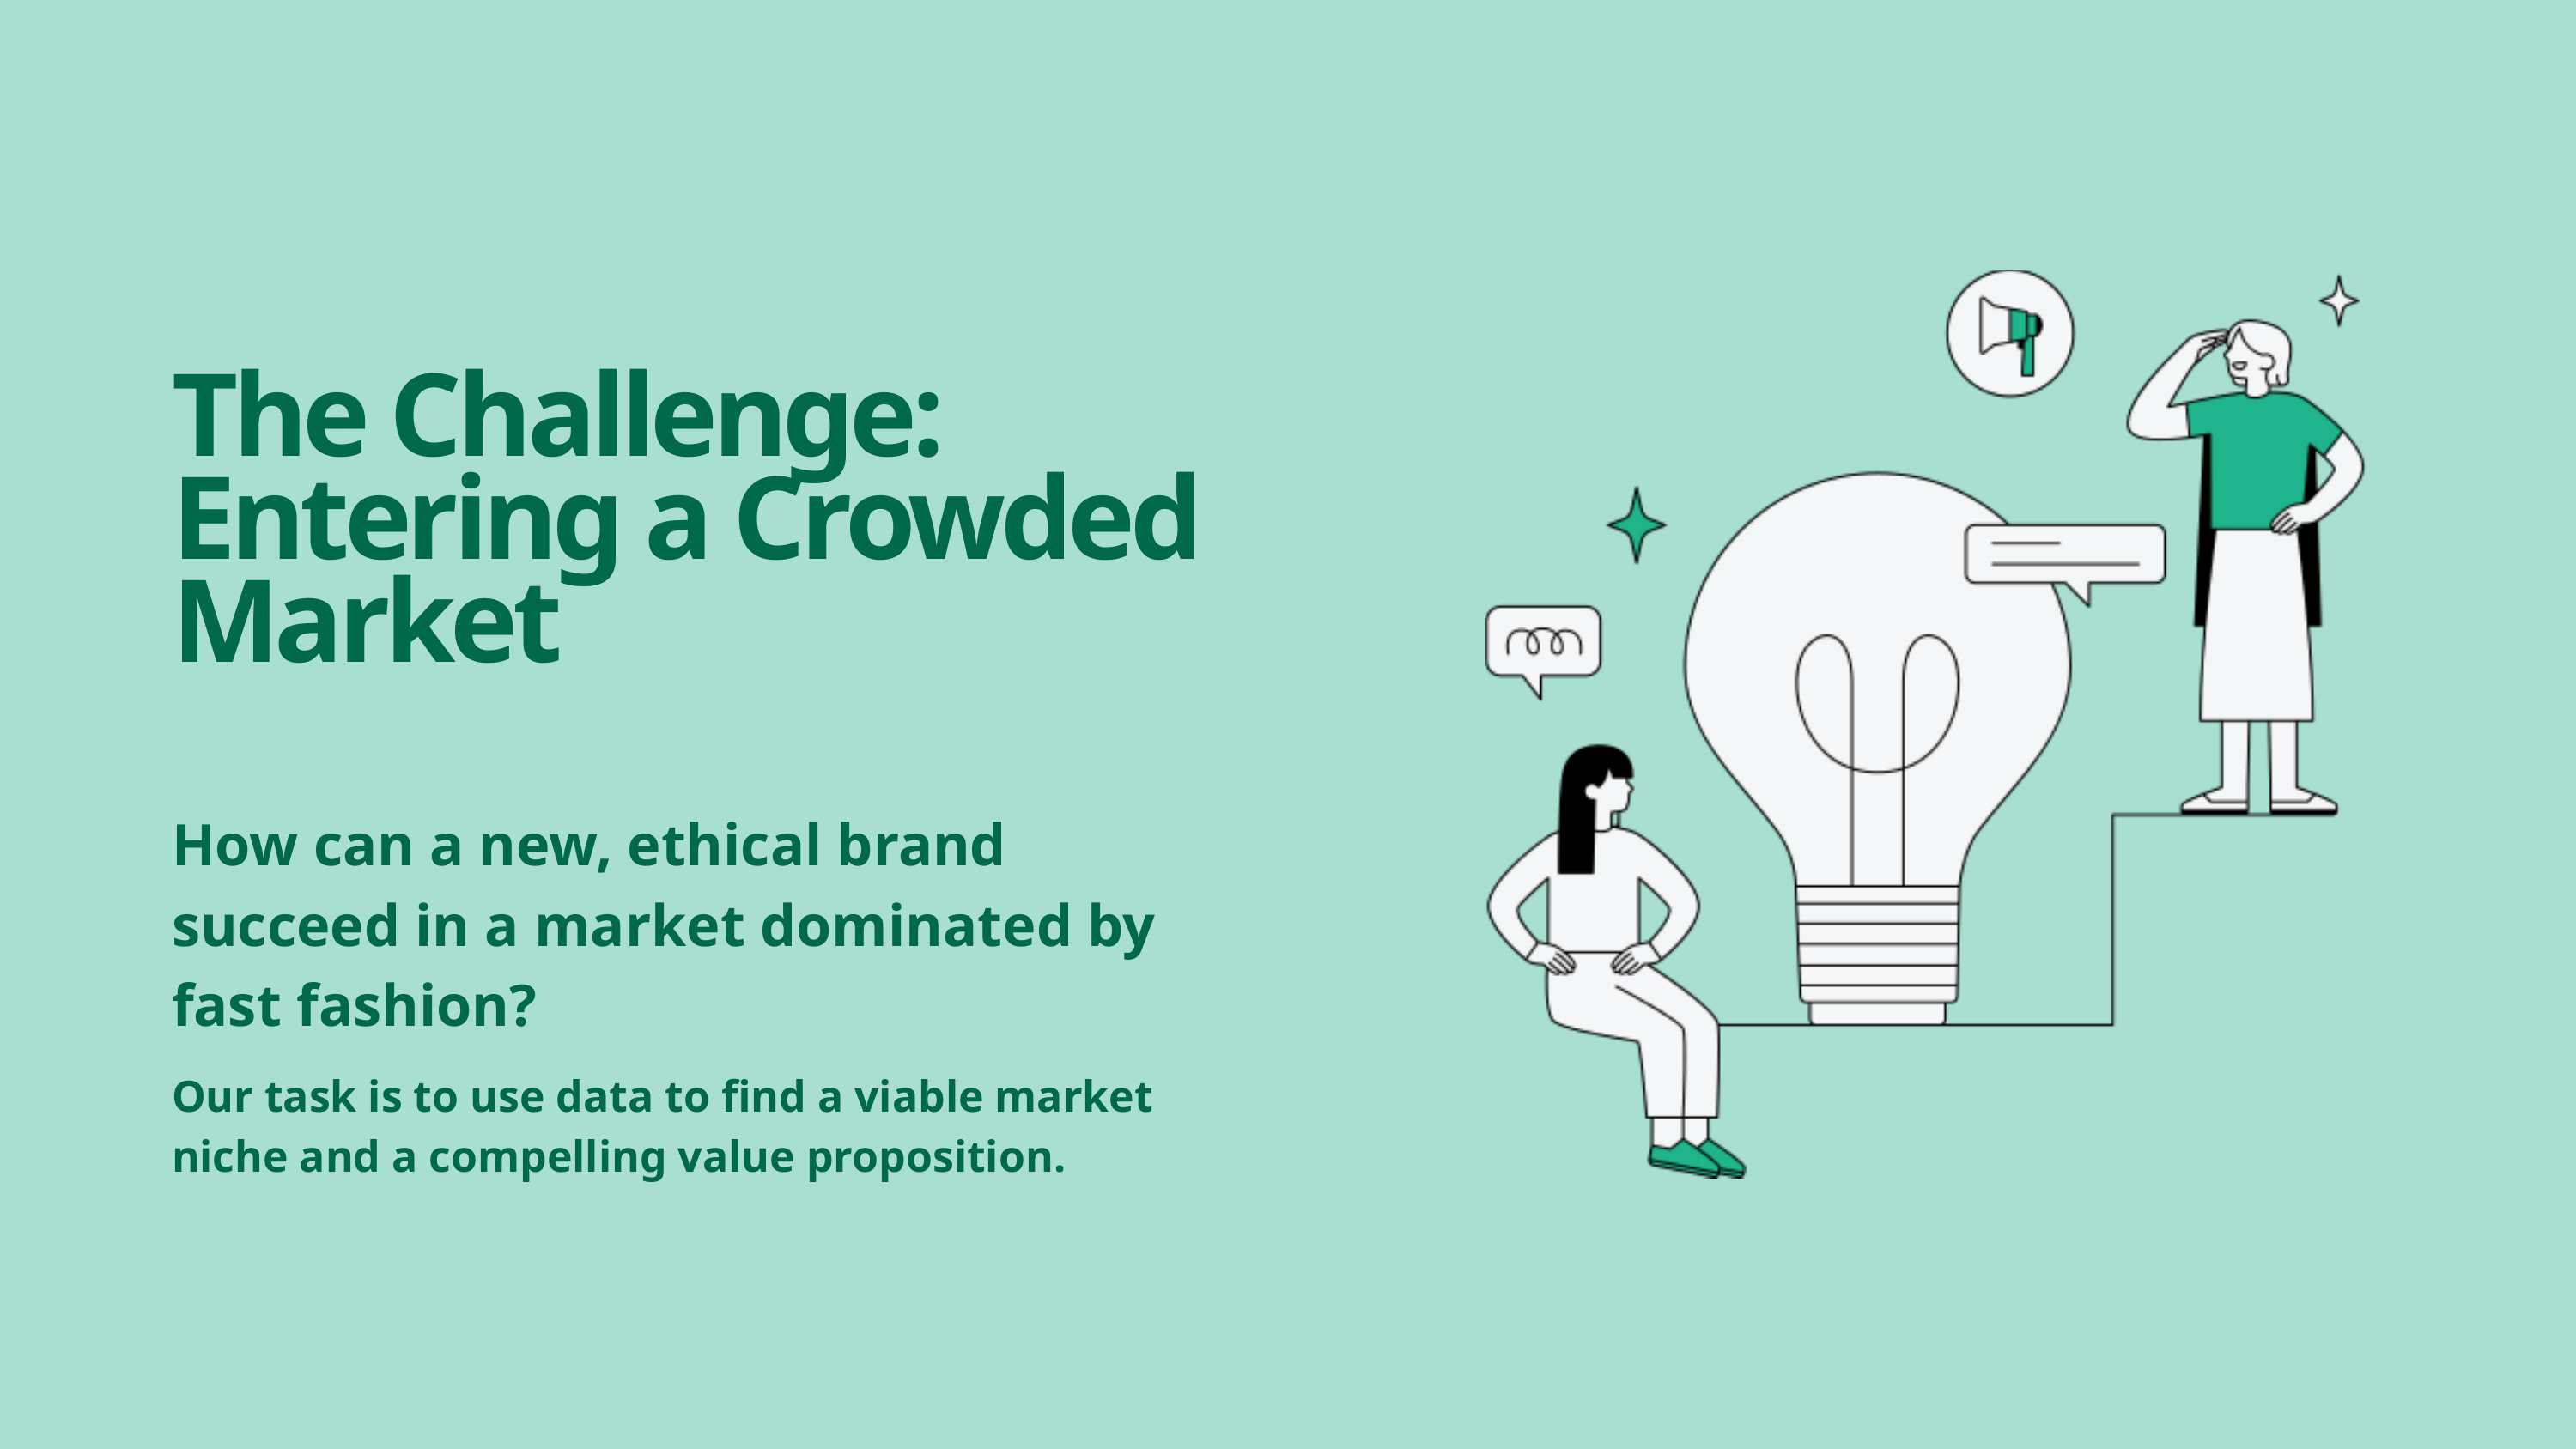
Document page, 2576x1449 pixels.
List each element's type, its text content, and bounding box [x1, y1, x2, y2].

text_box Our task is to use data to find a viable market niche and a compelling value proposition. [171, 1060, 1248, 1181]
text_box How can a new, ethical brand succeed in a market dominated by fast fashion? [171, 797, 1248, 1038]
text_box [1485, 270, 2369, 1179]
text_box The Challenge: Entering a Crowded Market [172, 375, 1288, 685]
